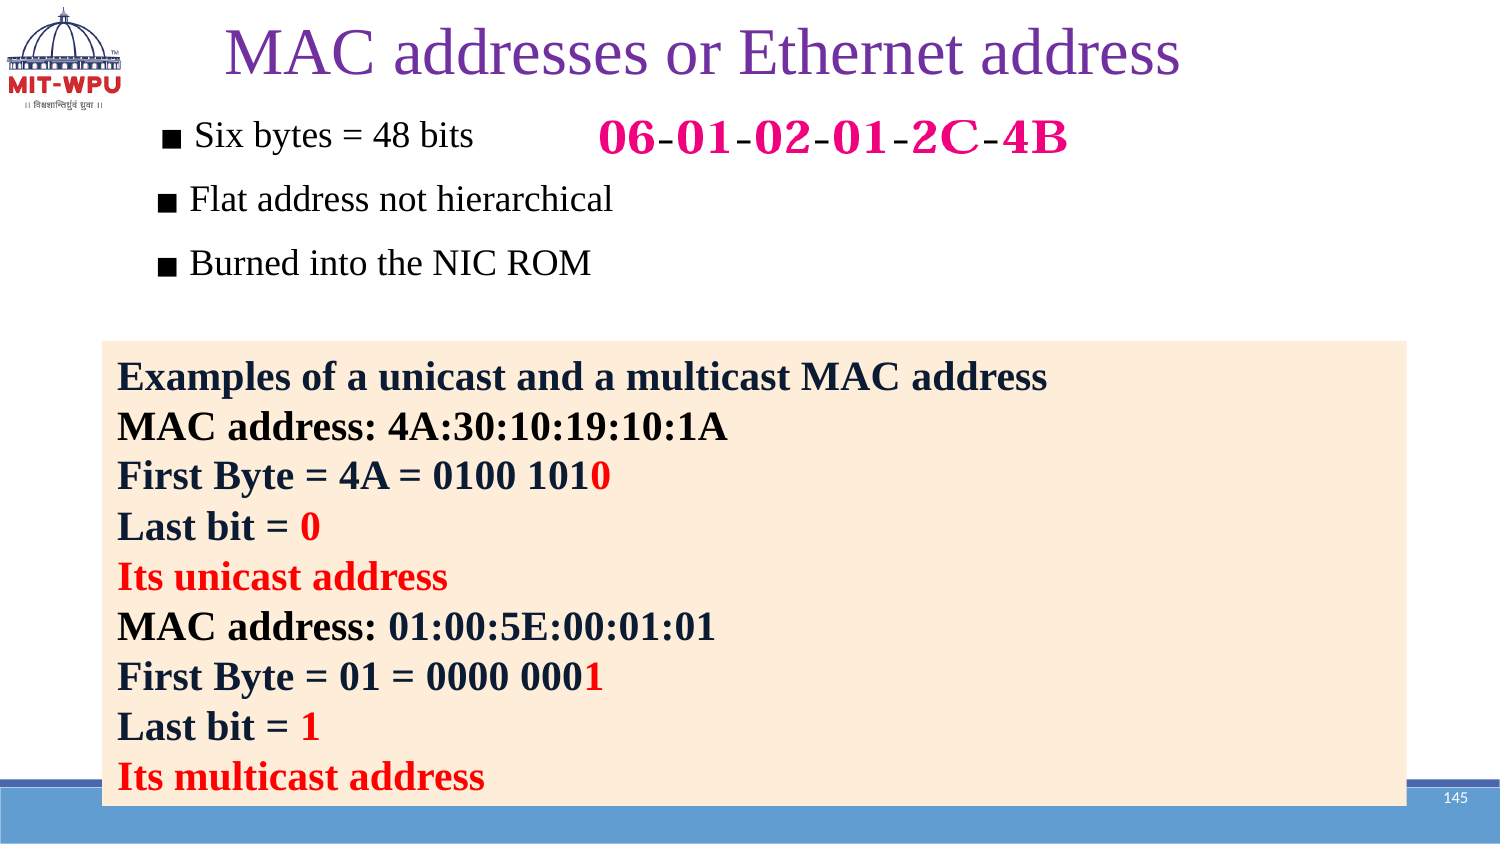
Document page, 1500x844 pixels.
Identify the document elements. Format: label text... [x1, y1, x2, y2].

slide_number 145 [1389, 764, 1480, 830]
text_box Examples of a unicast and a multicast MAC address MAC address: 4A:30:10:19:10:1A First Byte = 4A = 0100 1010 Last bit = 0 Its unicast address MAC address: 01:00:5E:00:01:01 First Byte = 01 = 0000 0001 Last bit = 1 Its multicast address [102, 340, 1407, 806]
picture [6, 7, 136, 111]
text_box MAC addresses or Ethernet address [209, 0, 1500, 130]
text_box Six bytes = 48 bits Flat address not hierarchical Burned into the NIC ROM [101, 102, 1444, 291]
picture [597, 110, 1070, 167]
